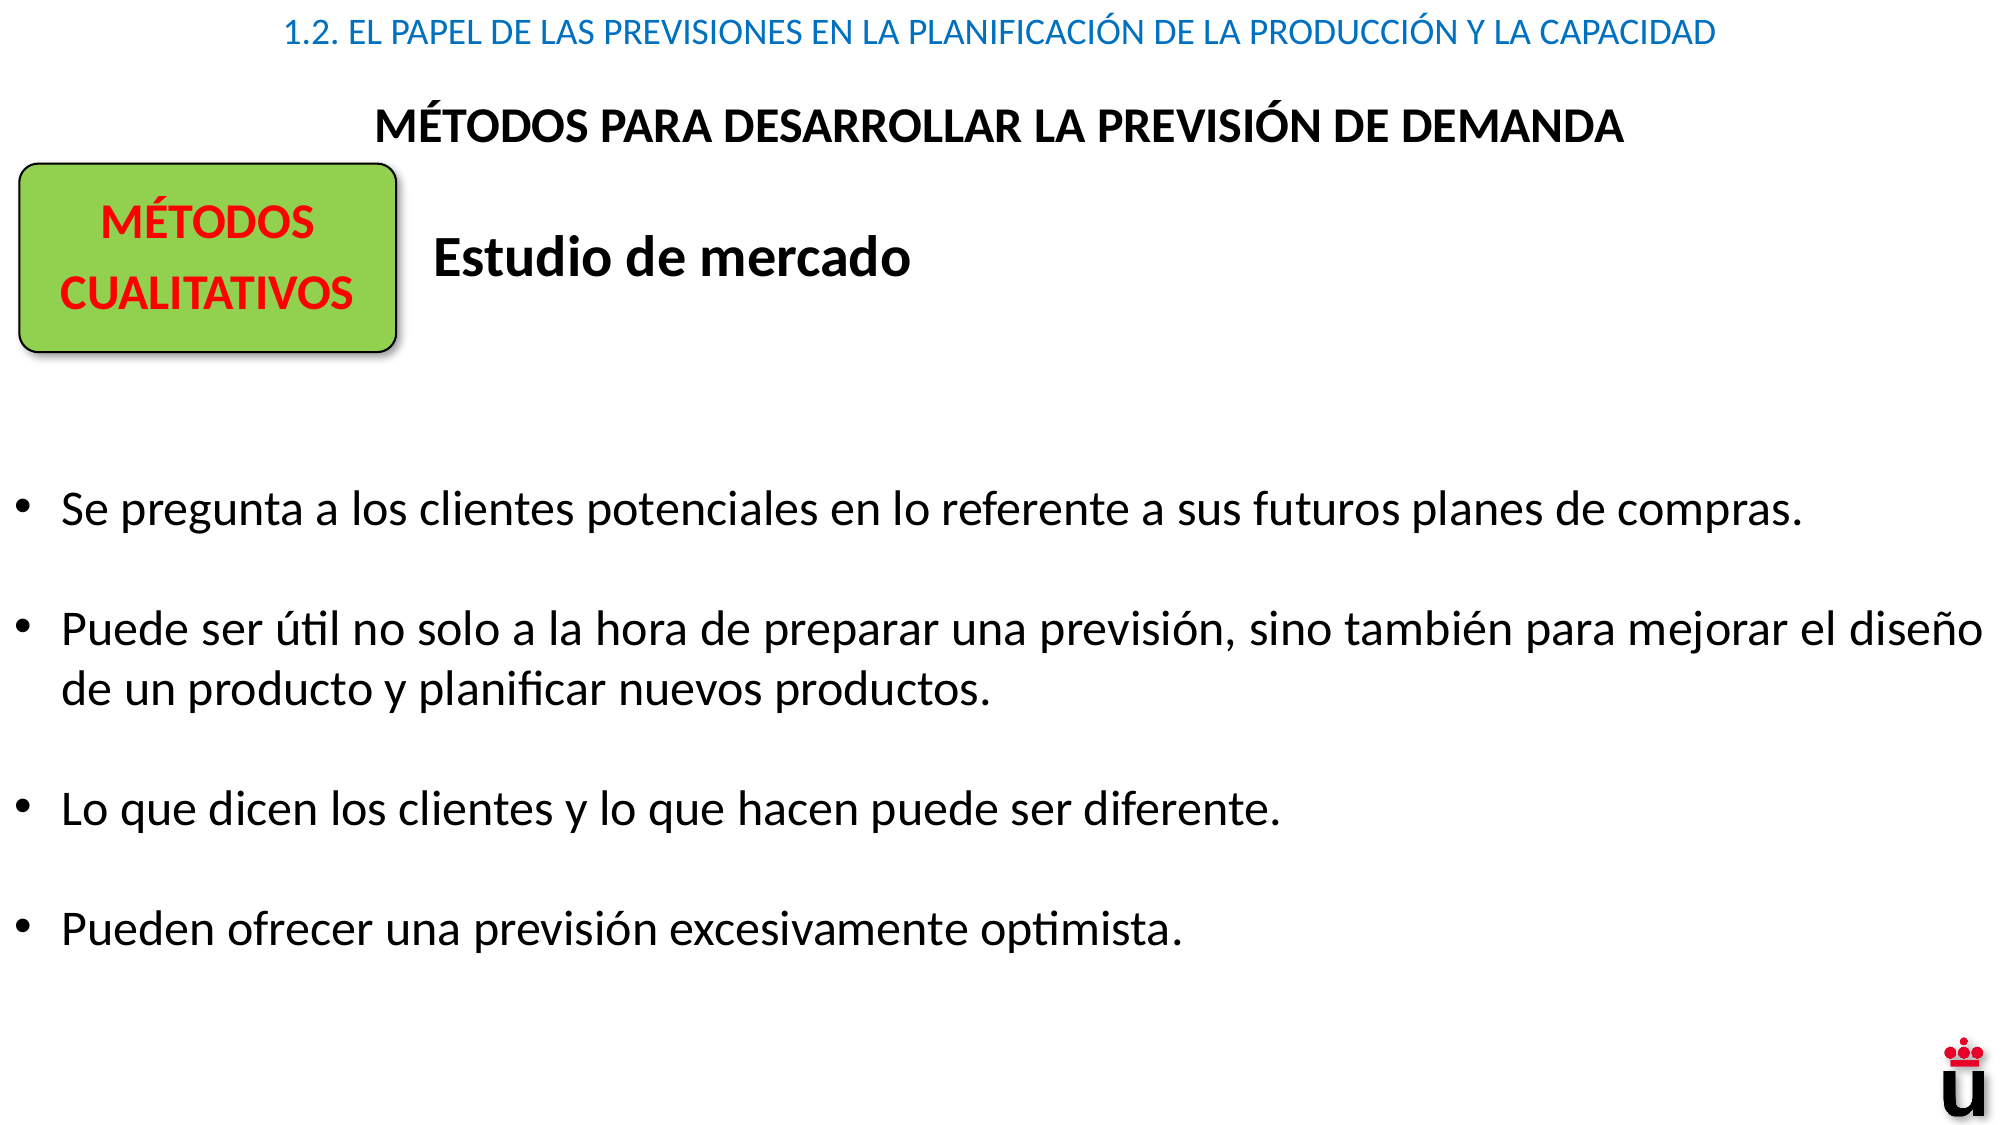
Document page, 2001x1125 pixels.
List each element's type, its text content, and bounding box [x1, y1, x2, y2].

text_box Estudio de mercado [418, 218, 927, 297]
text_box Se pregunta a los clientes potenciales en lo referente a sus futuros planes de compras. Puede ser útil no solo a la hora de preparar una previsión, sino también para mejorar el diseño de un producto y planificar nuevos productos. Lo que dicen los clientes y lo que hacen puede ser diferente. Pueden ofrecer una previsión excesivamente optimista. [0, 468, 2000, 964]
text_box MÉTODOS CUALITATIVOS [18, 162, 398, 354]
picture [1918, 1031, 2000, 1125]
text_box MÉTODOS PARA DESARROLLAR LA PREVISIÓN DE DEMANDA [360, 85, 1640, 160]
text_box 1.2. EL PAPEL DE LAS PREVISIONES EN LA PLANIFICACIÓN DE LA PRODUCCIÓN Y LA CAPACIDAD [0, 0, 2000, 60]
